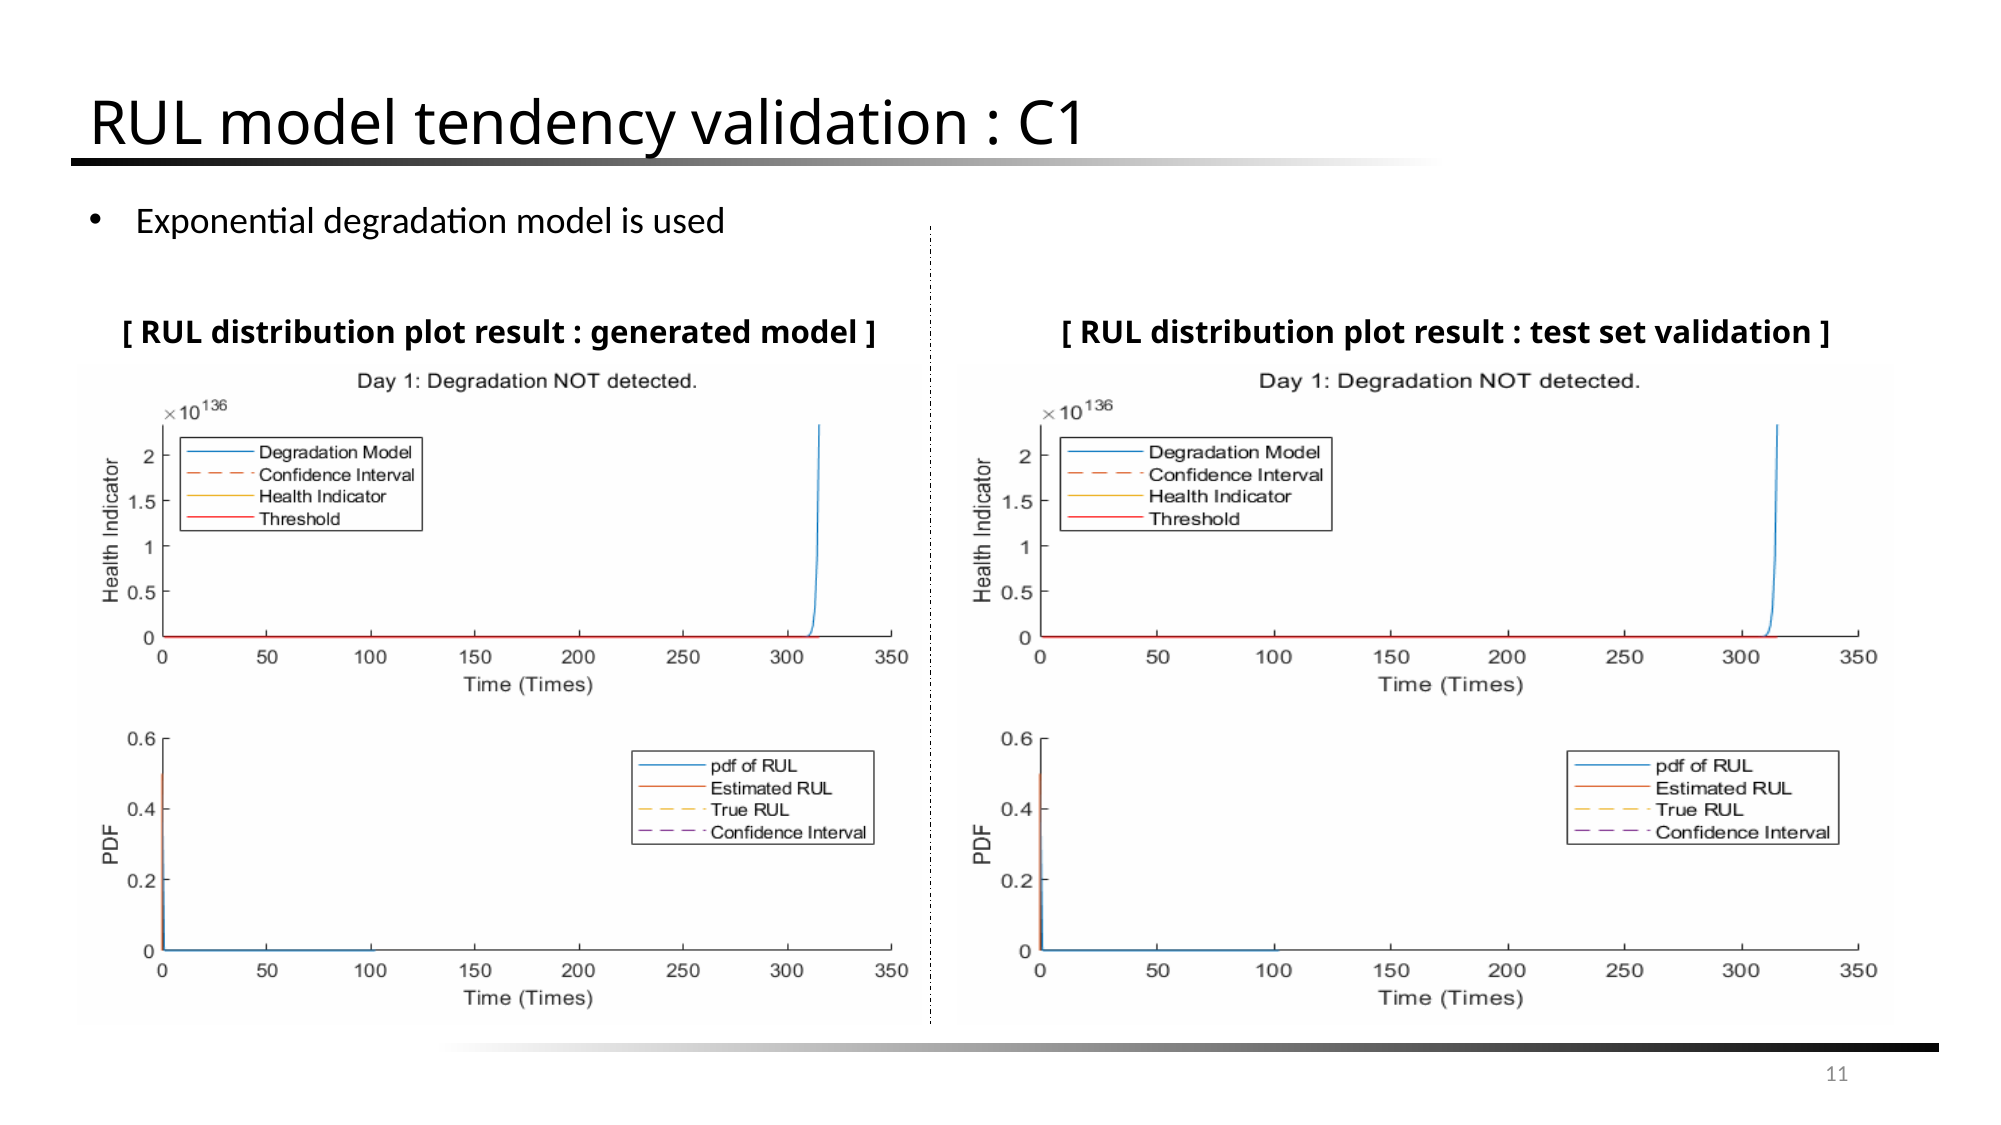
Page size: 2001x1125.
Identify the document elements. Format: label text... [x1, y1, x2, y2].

text_box RUL model tendency validation : C1 [74, 40, 1866, 165]
slide_number 11 [1413, 1042, 1864, 1103]
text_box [77, 304, 1894, 1025]
text_box Exponential degradation model is used [74, 188, 937, 249]
